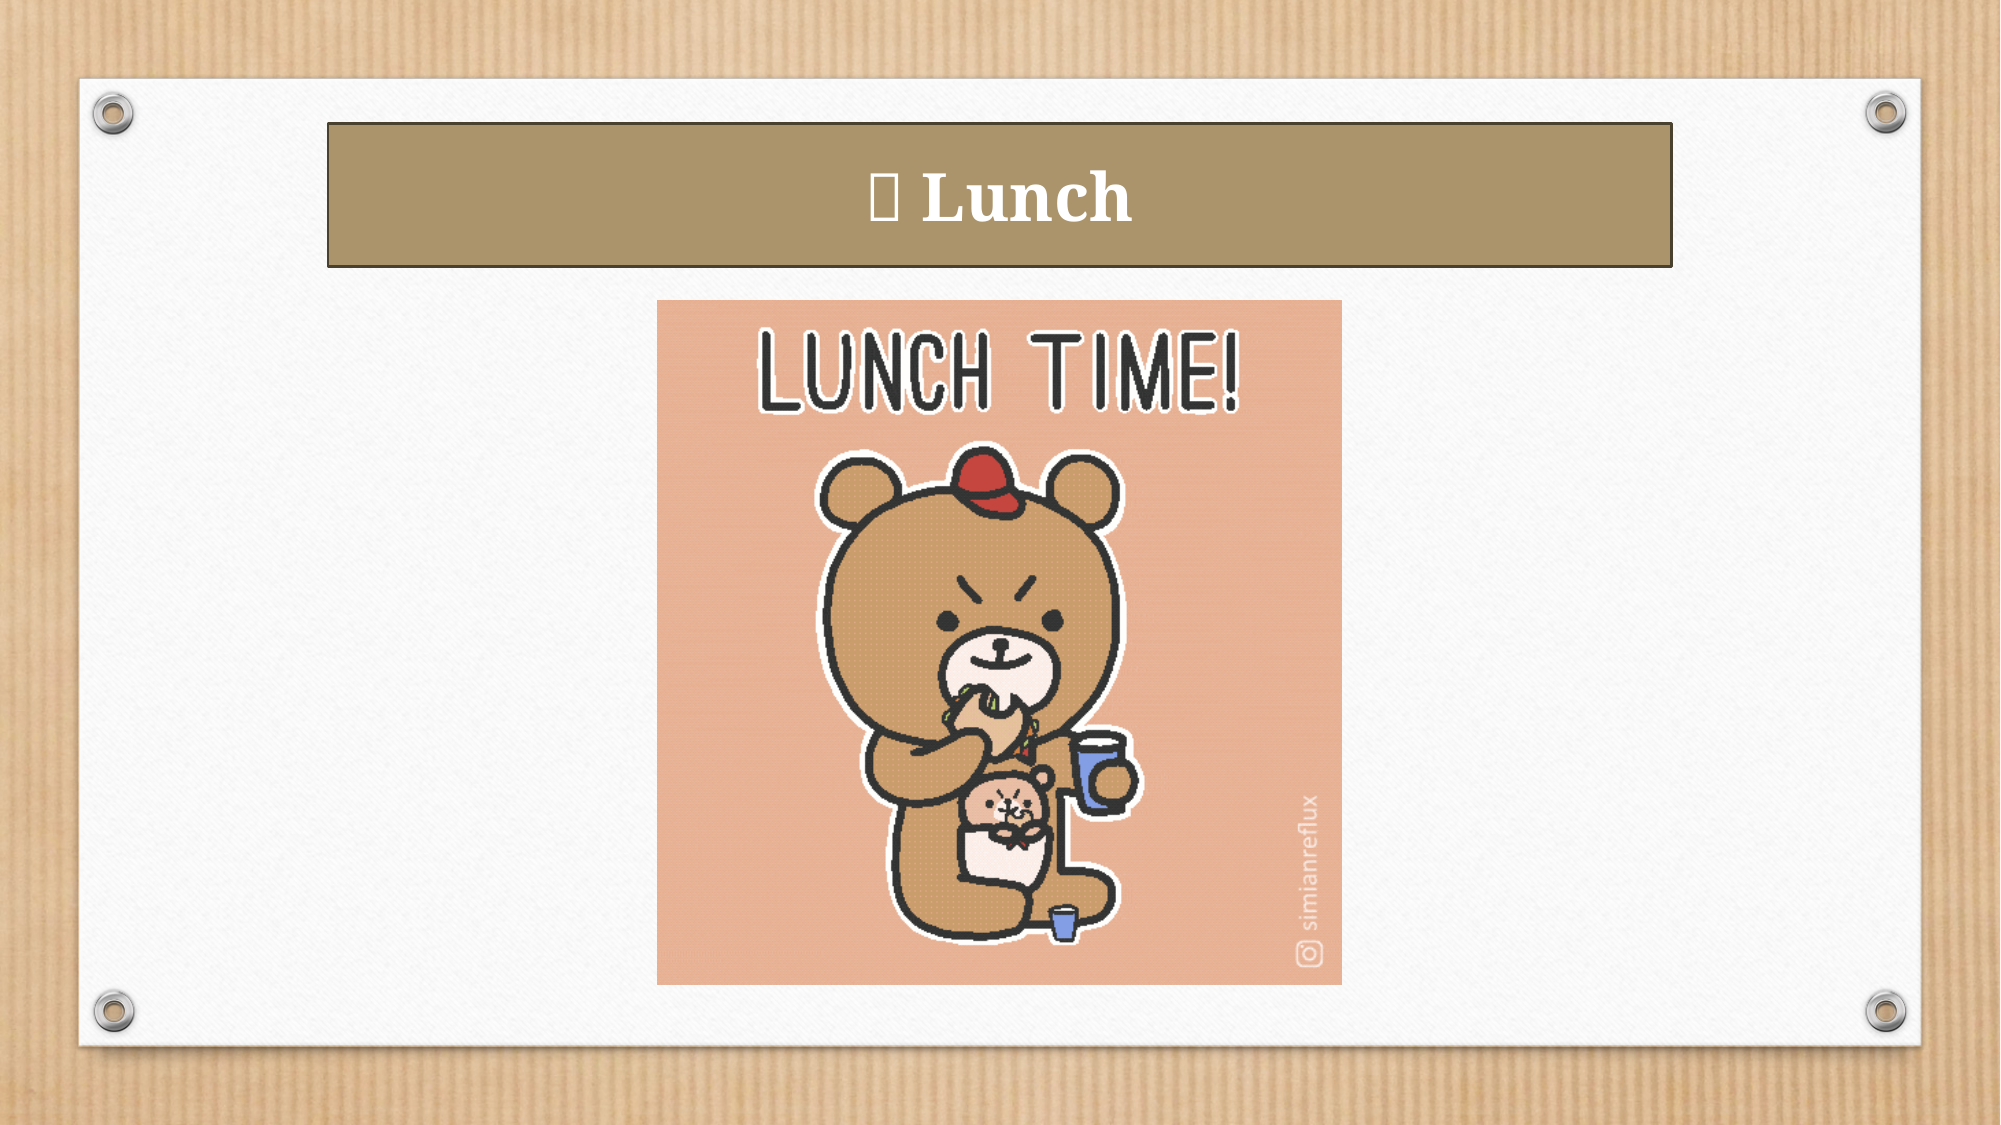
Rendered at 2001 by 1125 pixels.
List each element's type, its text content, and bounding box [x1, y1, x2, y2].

text_box 🍜 Lunch [327, 122, 1673, 268]
picture [0, 0, 2001, 1125]
